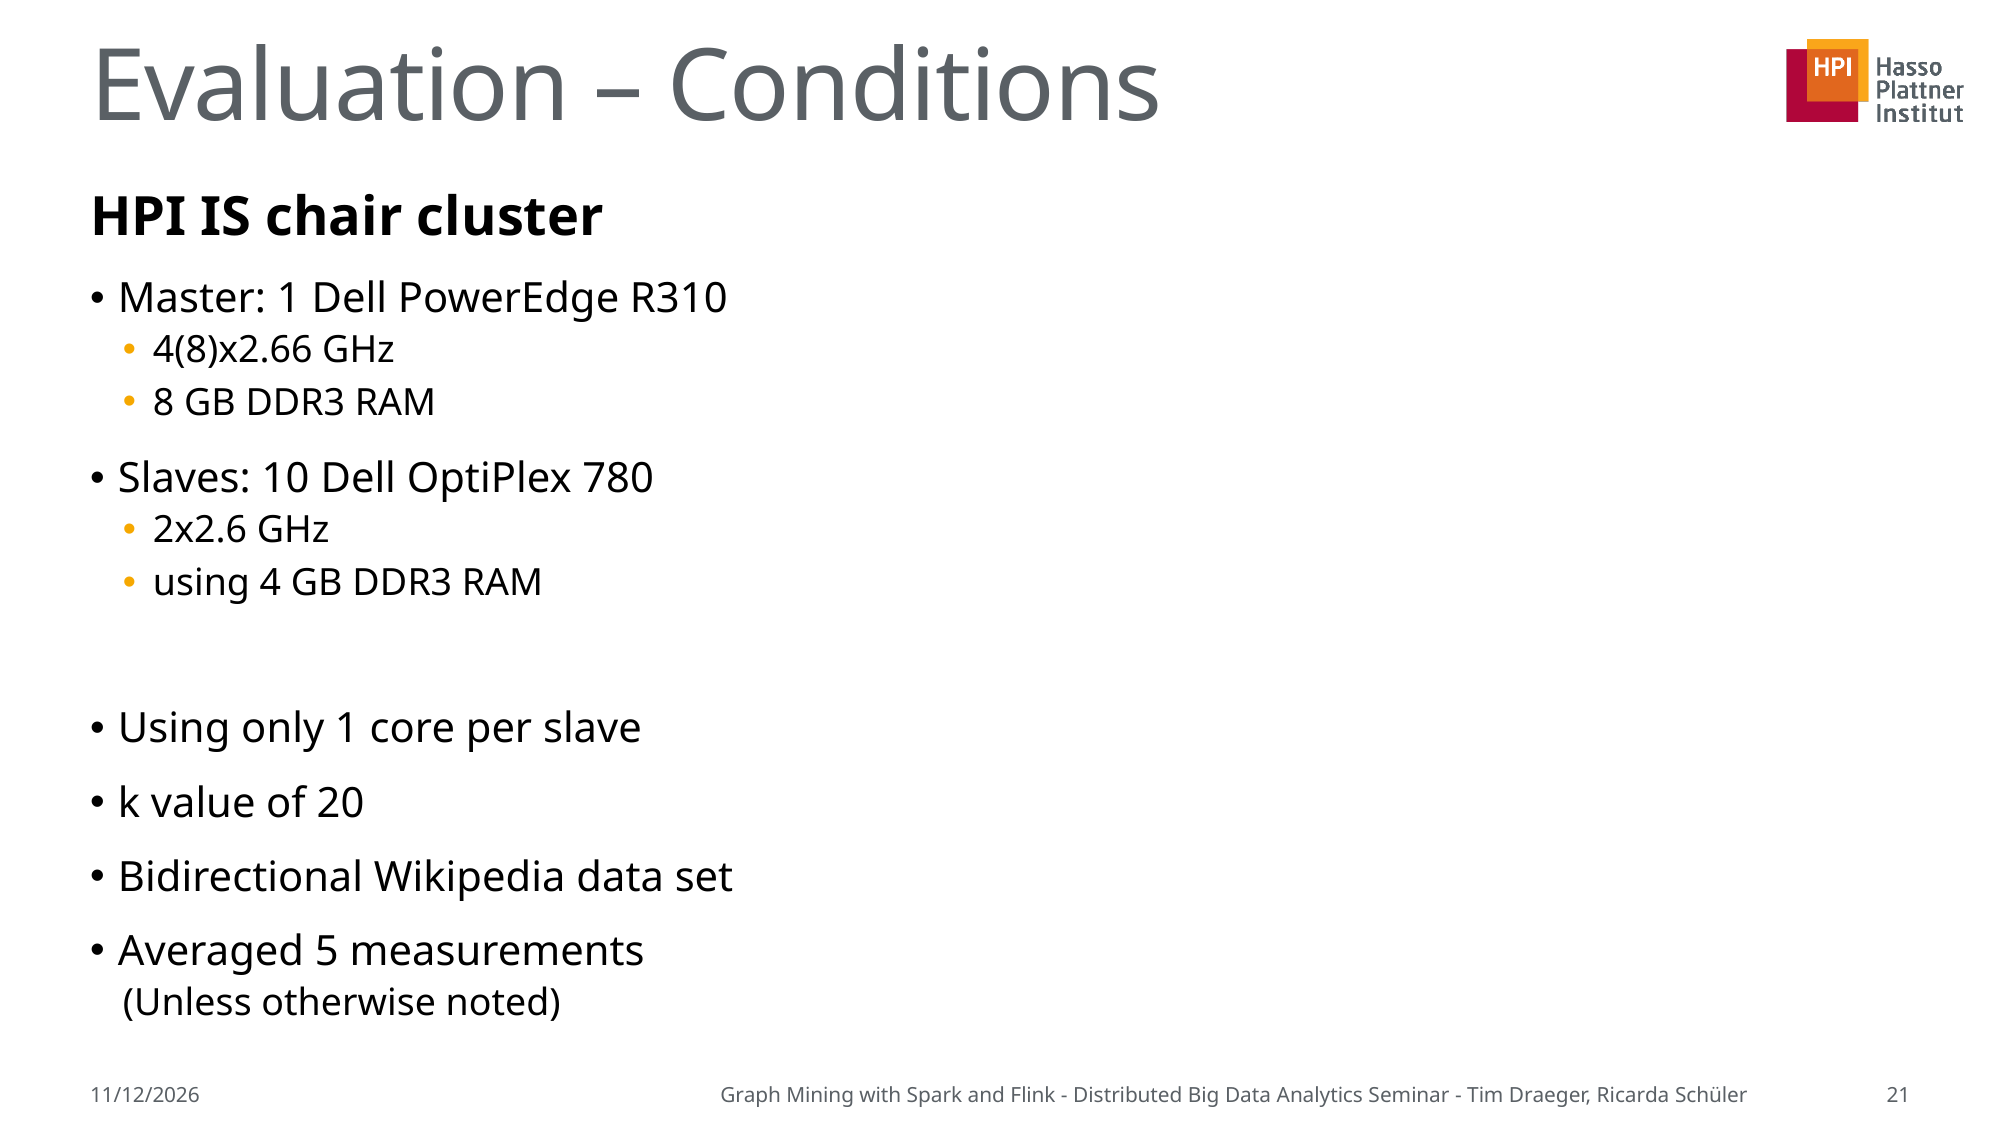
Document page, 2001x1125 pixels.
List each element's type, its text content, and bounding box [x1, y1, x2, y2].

footer Graph Mining with Spark and Flink - Distributed Big Data Analytics Seminar - Tim Draeger, Ricarda Schüler [238, 1065, 1763, 1125]
list HPI IS chair cluster Master: 1 Dell PowerEdge R310 4(8)x2.66 GHz 8 GB DDR3 RAM Slaves: 10 Dell OptiPlex 780 2x2.6 GHz using 4 GB DDR3 RAM Using only 1 core per slave k value of 20 Bidirectional Wikipedia data set Averaged 5 measurements (Unless otherwise noted) [75, 181, 1925, 1033]
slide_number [75, 1065, 233, 1125]
title Evaluation – Conditions [75, 0, 1732, 149]
picture [1784, 35, 1966, 124]
slide_number 21 [1768, 1065, 1926, 1125]
